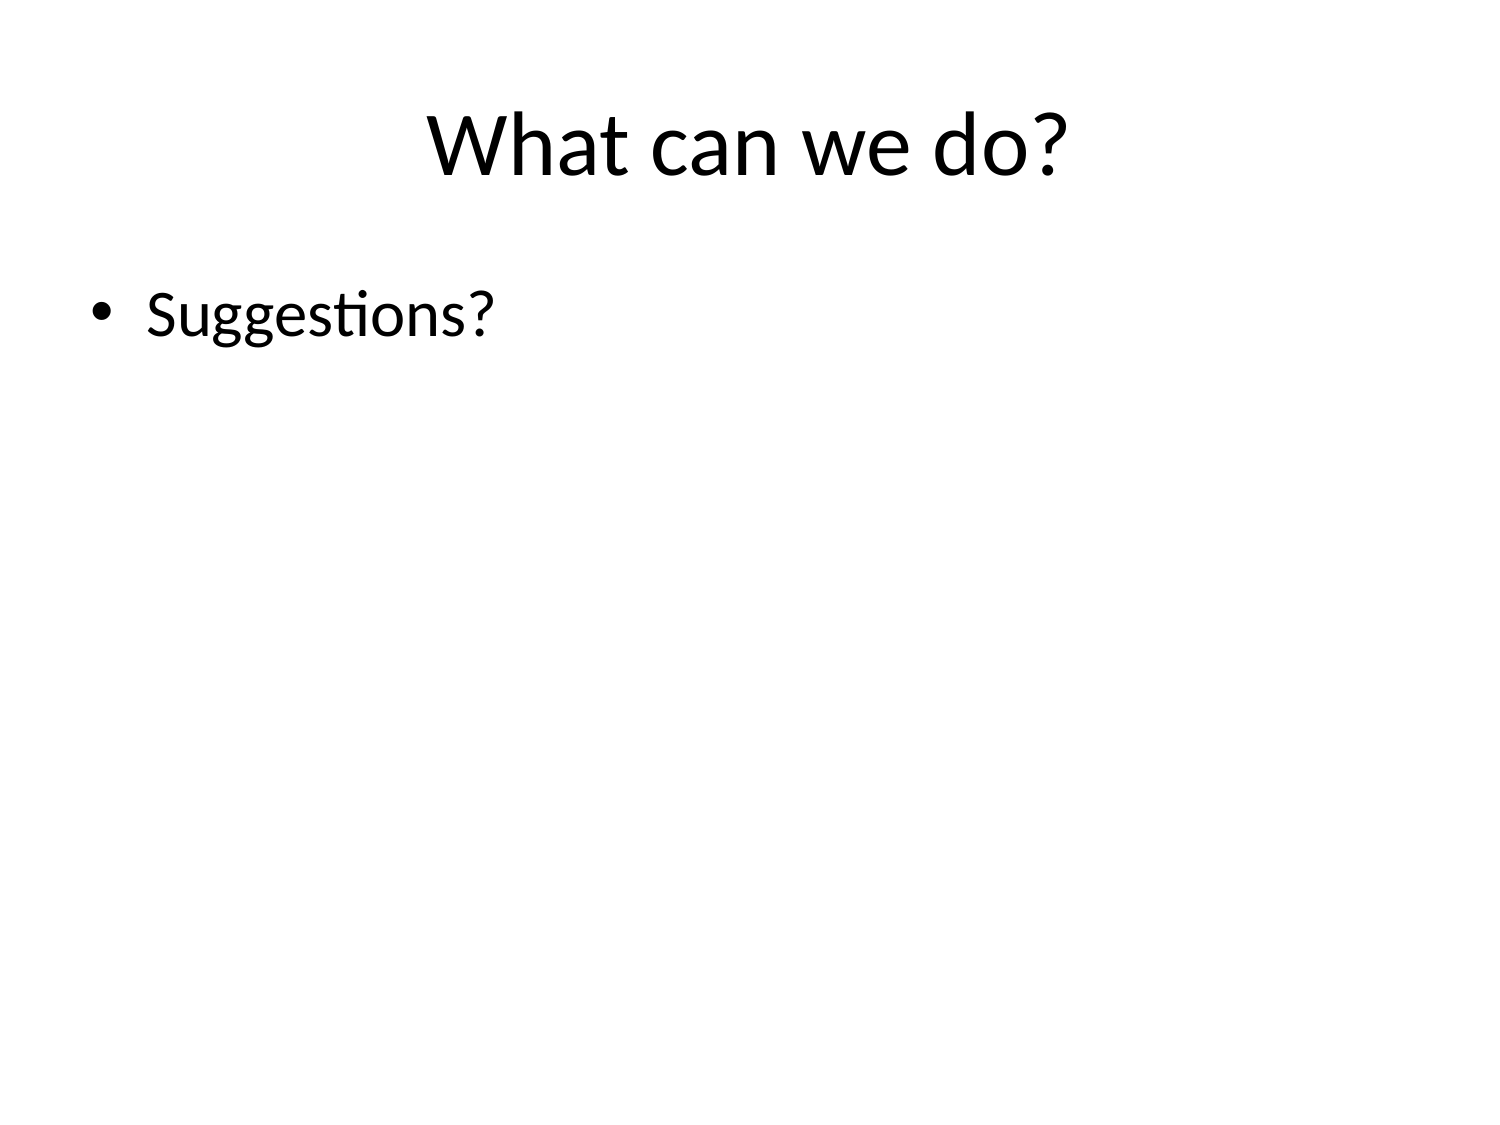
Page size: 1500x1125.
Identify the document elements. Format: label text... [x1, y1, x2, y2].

title What can we do? [75, 45, 1425, 233]
list Suggestions? [75, 262, 1425, 1005]
